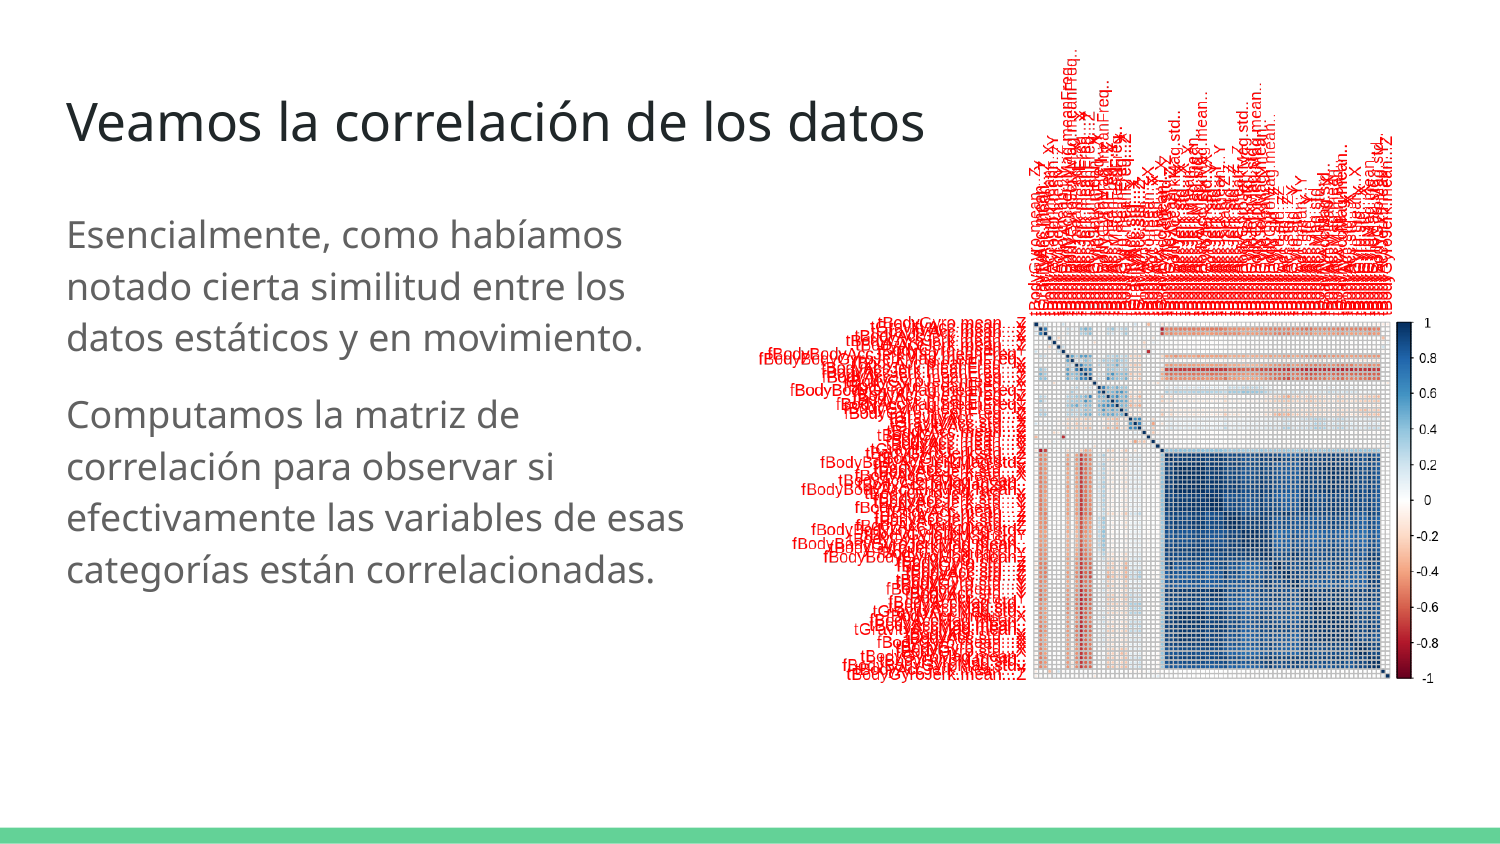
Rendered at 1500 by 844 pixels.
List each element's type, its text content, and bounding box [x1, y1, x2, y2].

list Esencialmente, como habíamos notado cierta similitud entre los datos estáticos y en movimiento. Computamos la matriz de correlación para observar si efectivamente las variables de esas categorías están correlacionadas. [51, 189, 741, 750]
title Veamos la correlación de los datos [51, 72, 754, 167]
picture [759, 24, 1450, 714]
